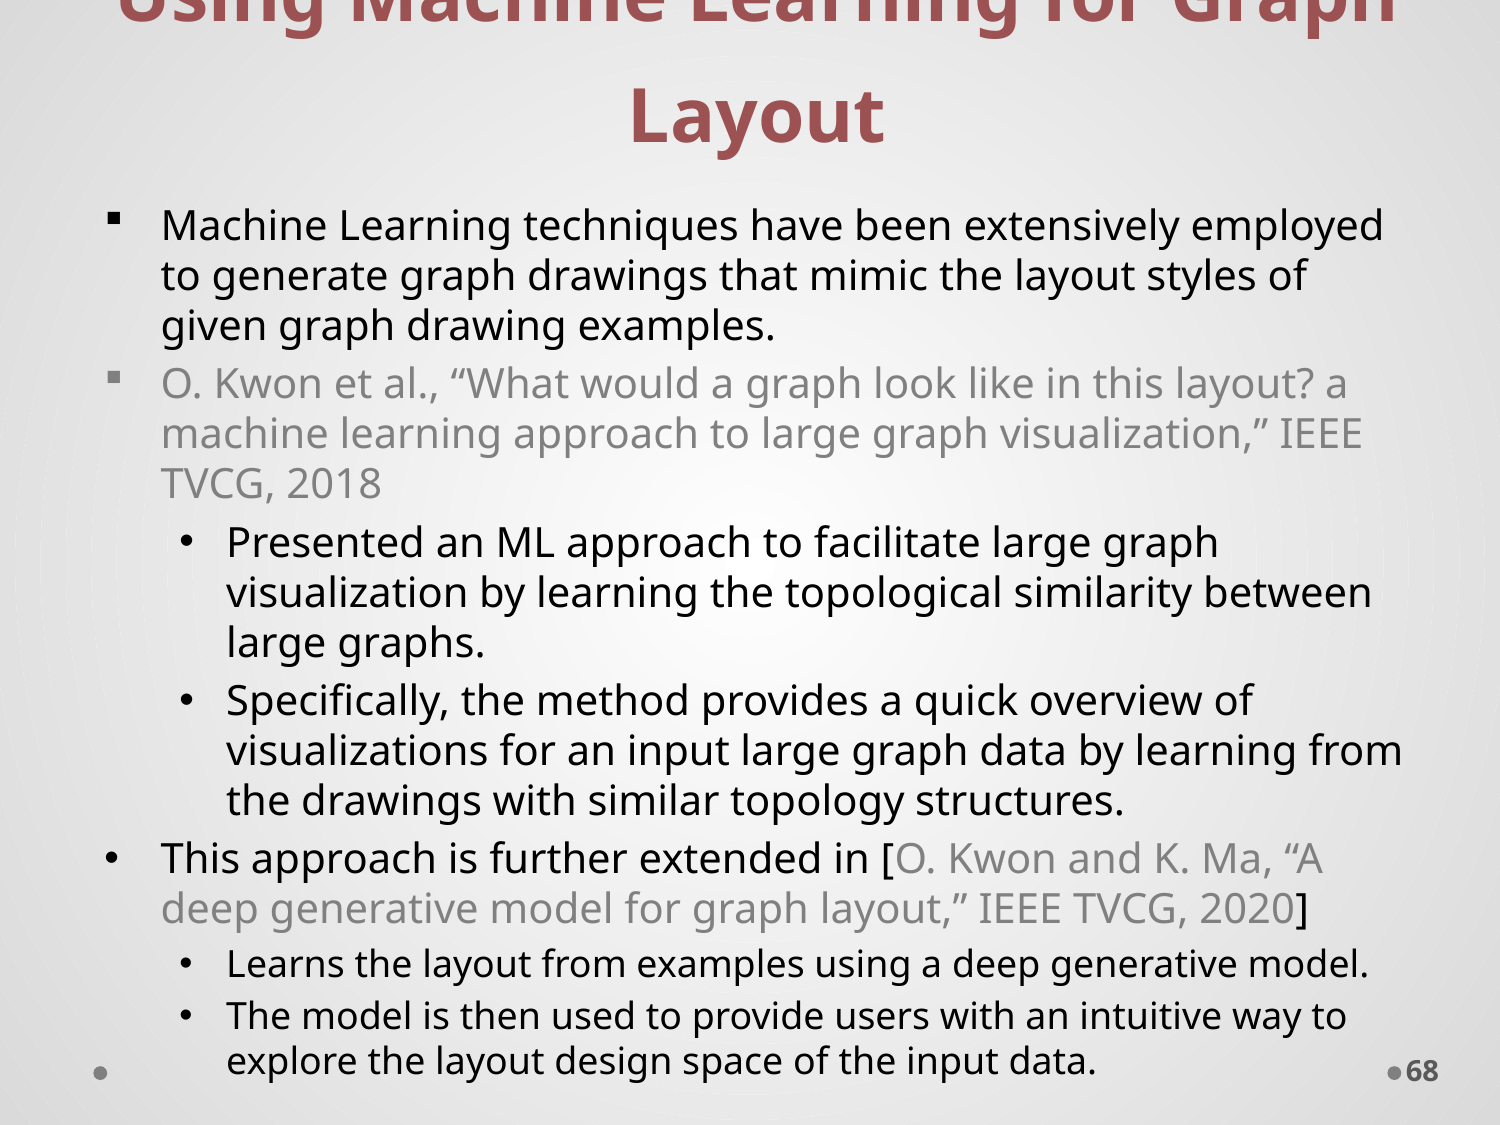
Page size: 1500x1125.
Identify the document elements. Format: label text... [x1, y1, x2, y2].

title Using Machine Learning for Graph Layout [75, 22, 1440, 165]
slide_number 68 [1401, 1042, 1494, 1103]
list Machine Learning techniques have been extensively employed to generate graph drawings that mimic the layout styles of given graph drawing examples. O. Kwon et al., “What would a graph look like in this layout? a machine learning approach to large graph visualization,” IEEE TVCG, 2018 Presented an ML approach to facilitate large graph visualization by learning the topological similarity between large graphs. Specifically, the method provides a quick overview of visualizations for an input large graph data by learning from the drawings with similar topology structures. This approach is further extended in [O. Kwon and K. Ma, “A deep generative model for graph layout,” IEEE TVCG, 2020] Learns the layout from examples using a deep generative model. The model is then used to provide users with an intuitive way to explore the layout design space of the input data. [89, 191, 1440, 934]
